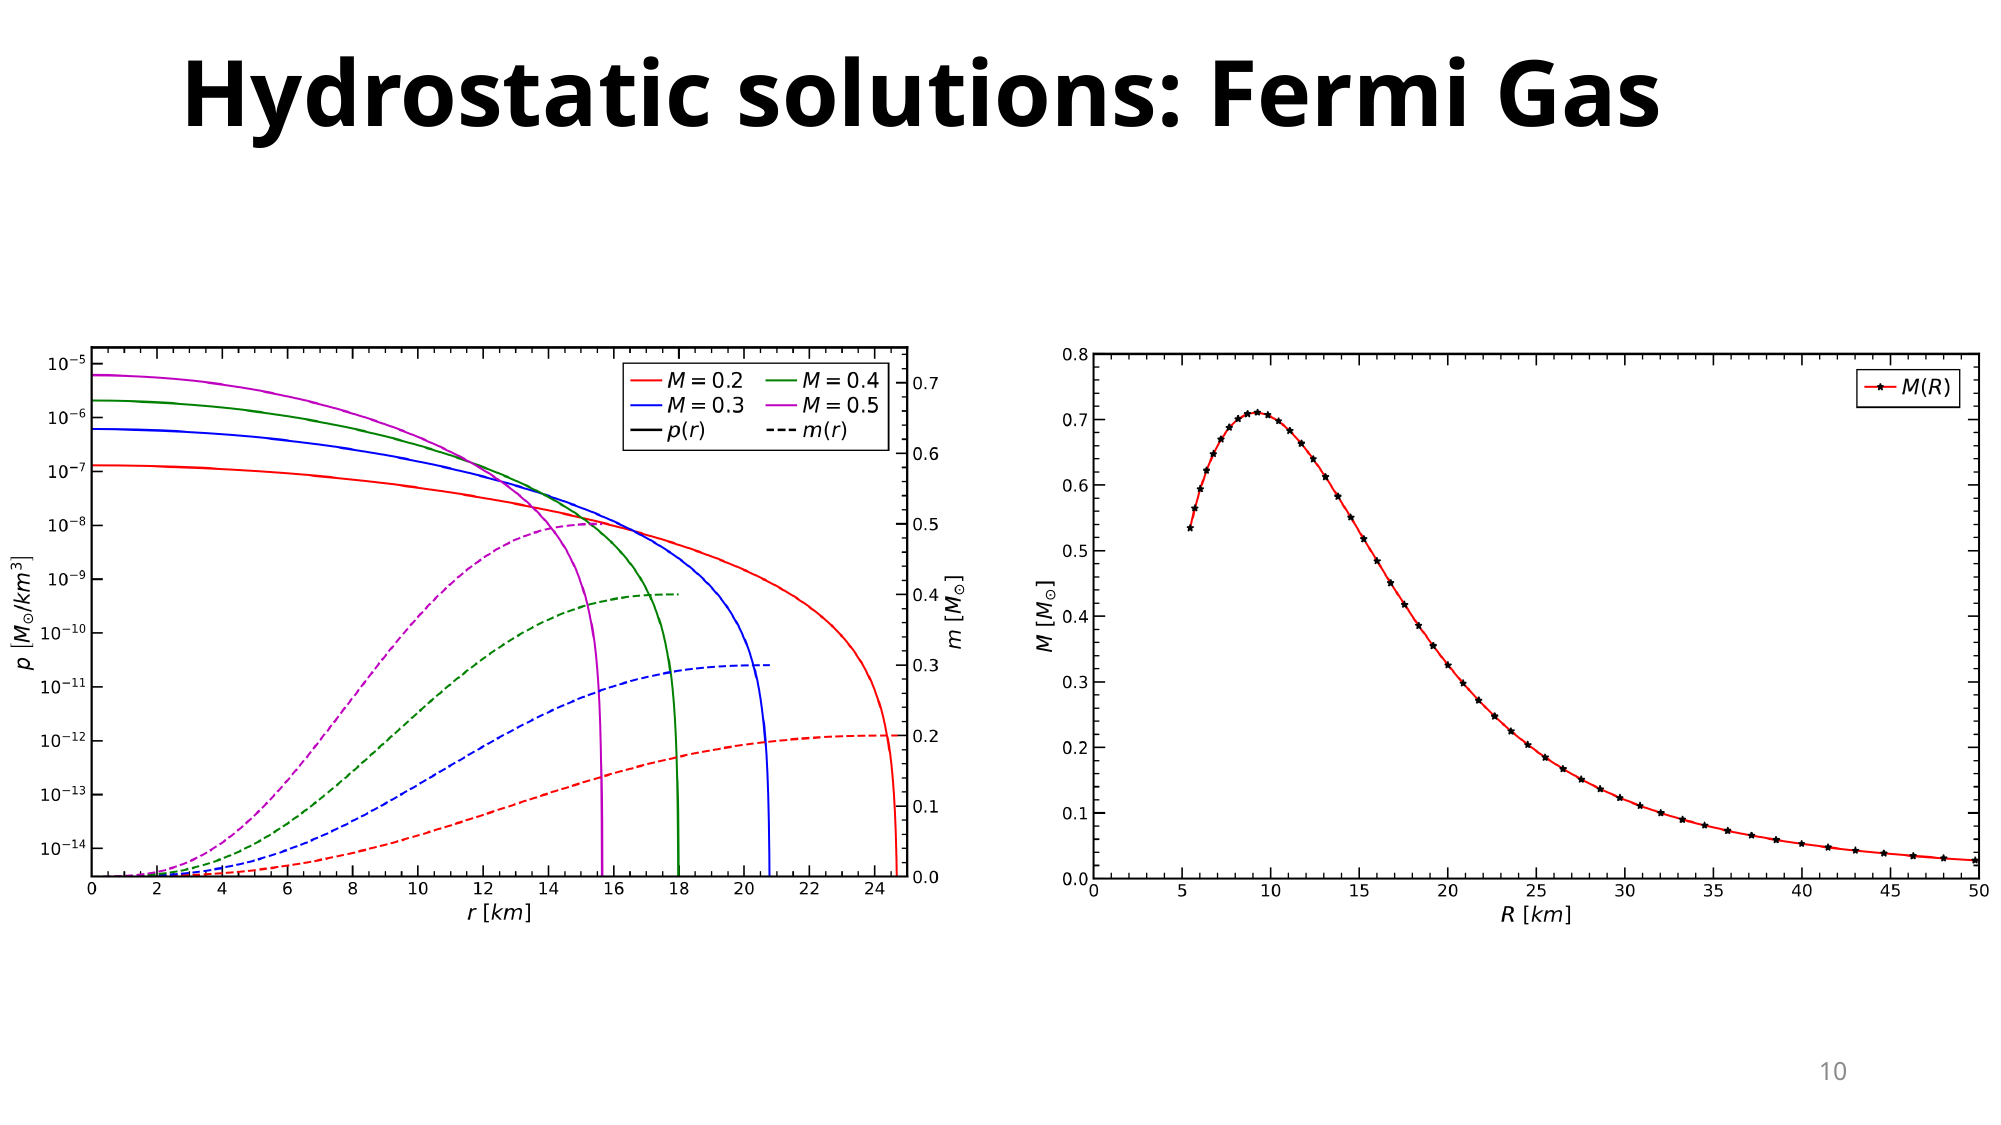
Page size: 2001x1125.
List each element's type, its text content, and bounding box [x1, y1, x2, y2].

picture [0, 337, 975, 934]
slide_number 10 [1412, 1042, 1863, 1103]
text_box Hydrostatic solutions: Fermi Gas [166, 0, 1834, 194]
picture [1025, 337, 2000, 936]
